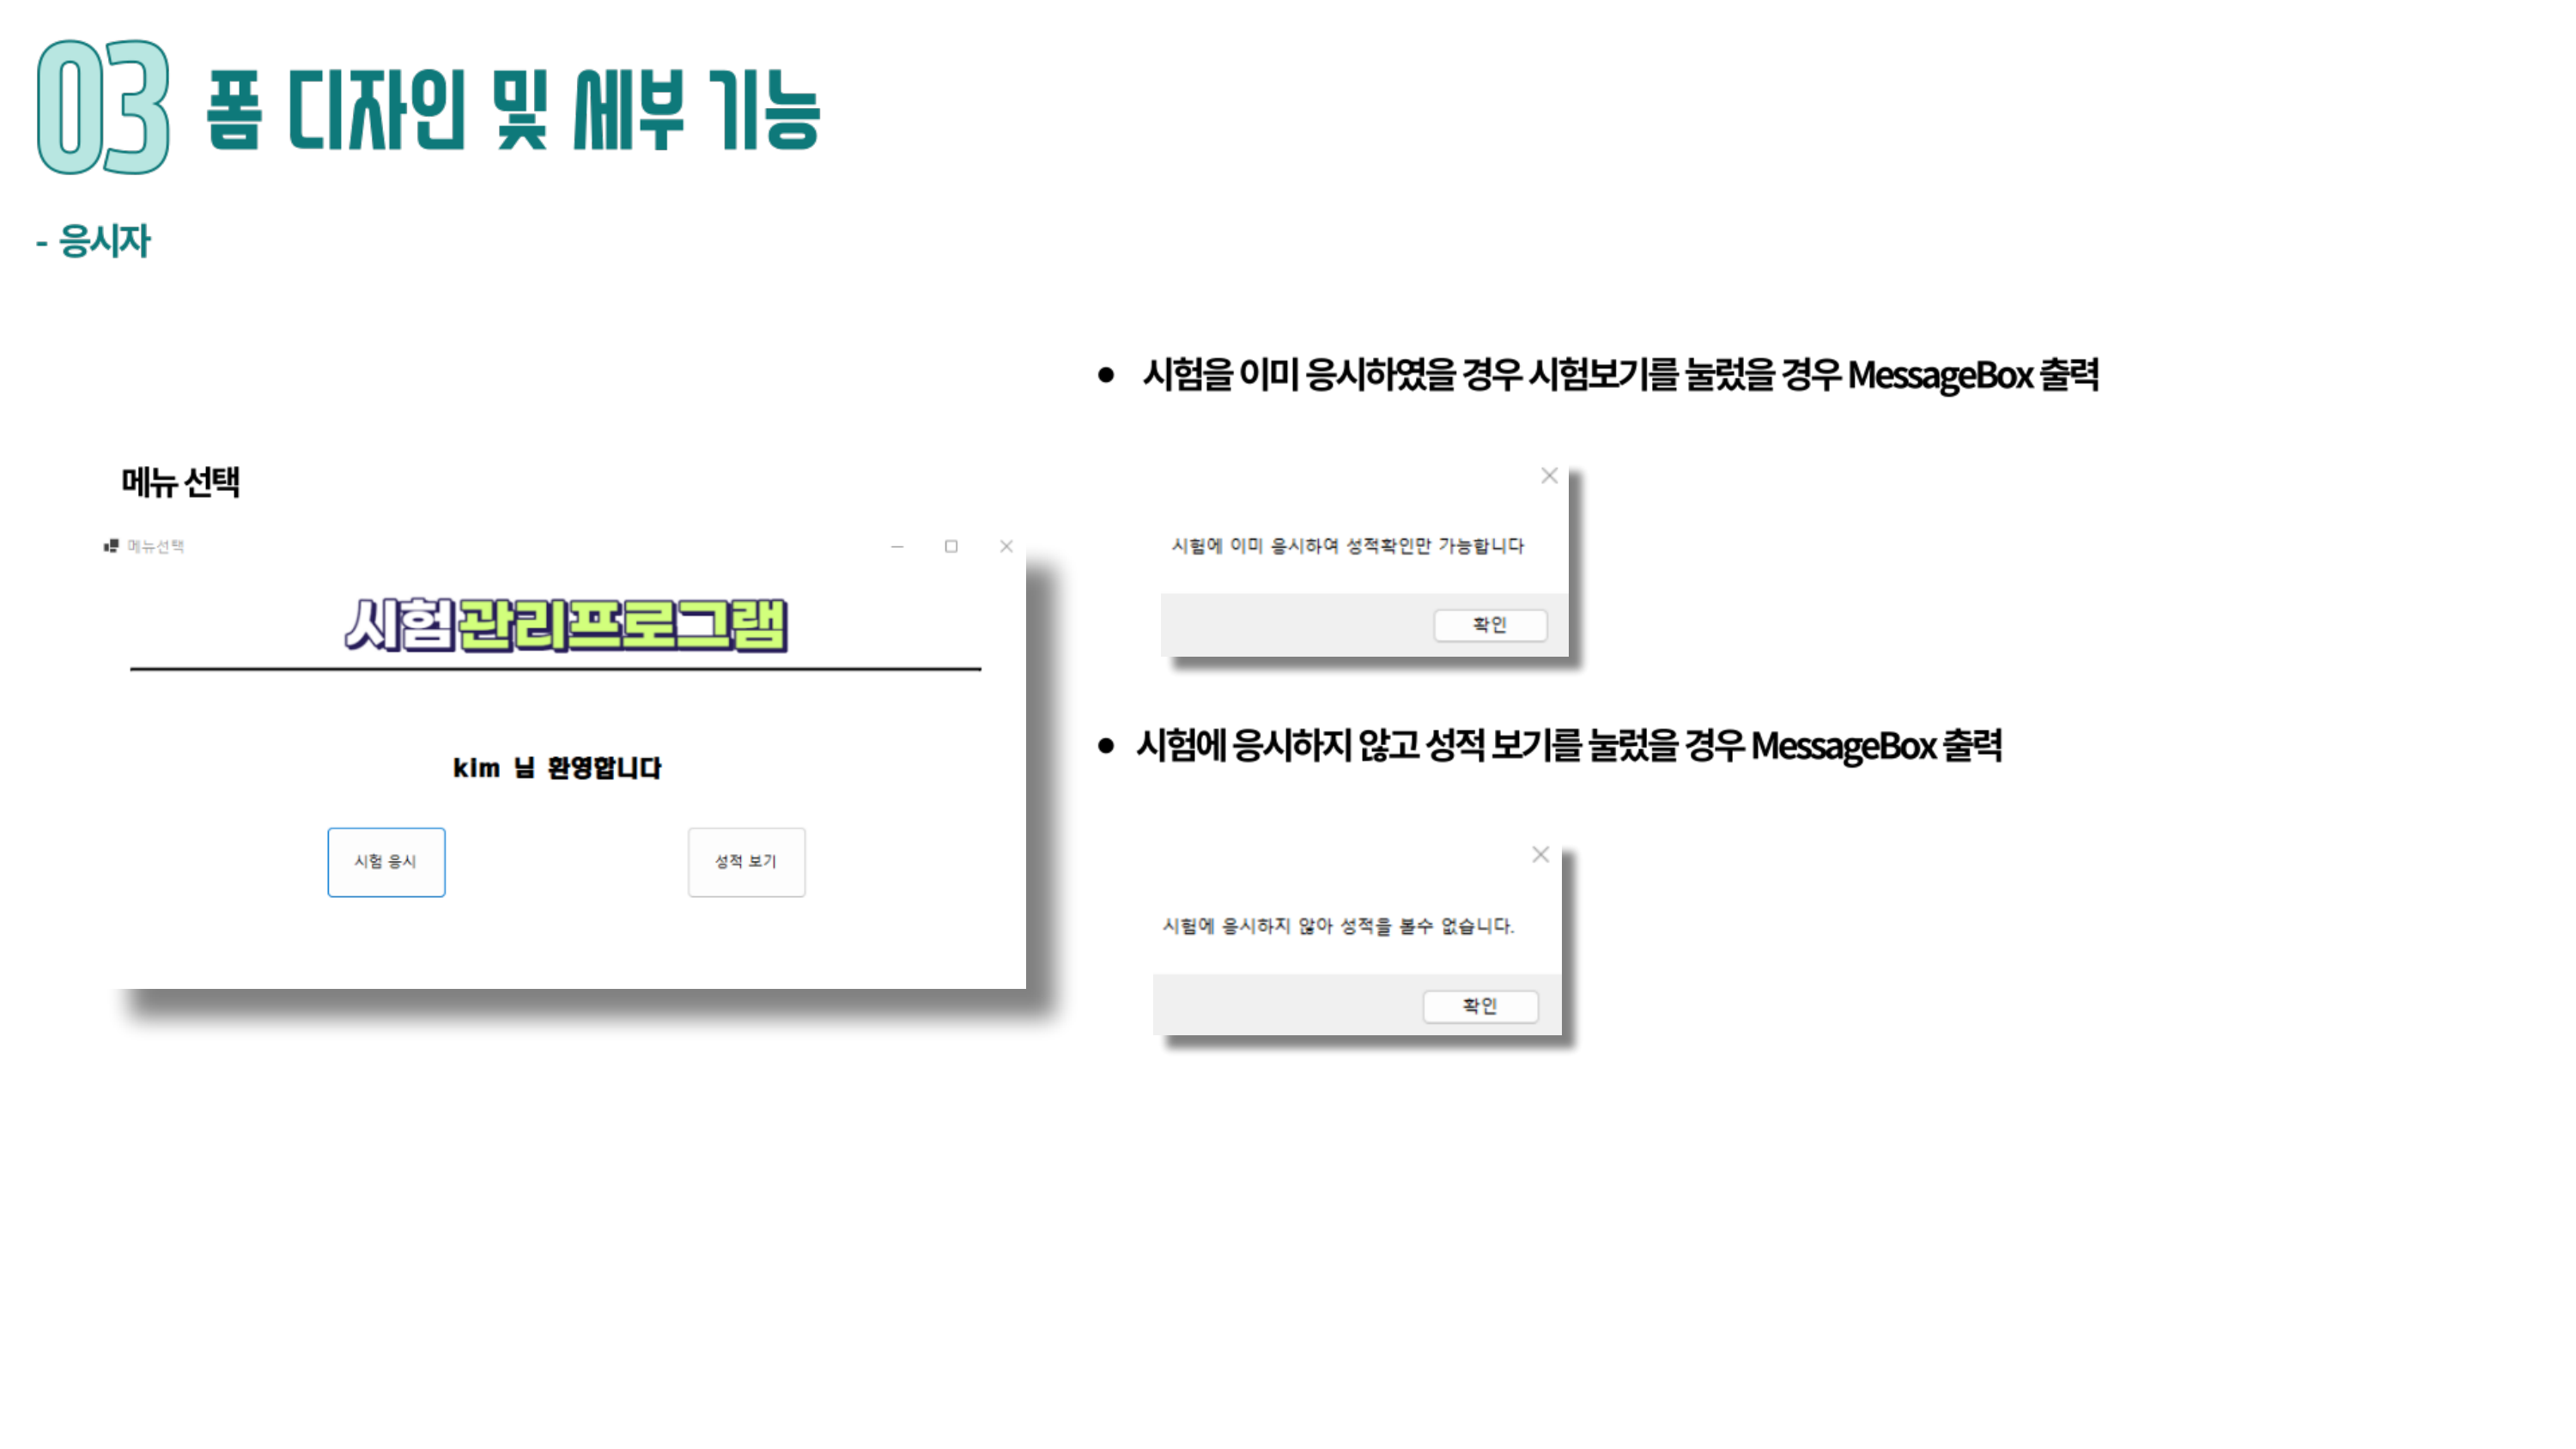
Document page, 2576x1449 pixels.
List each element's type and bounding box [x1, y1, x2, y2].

text_box [1160, 458, 1569, 657]
text_box [1153, 839, 1562, 1035]
picture [0, 0, 2166, 1245]
text_box [100, 536, 1026, 989]
